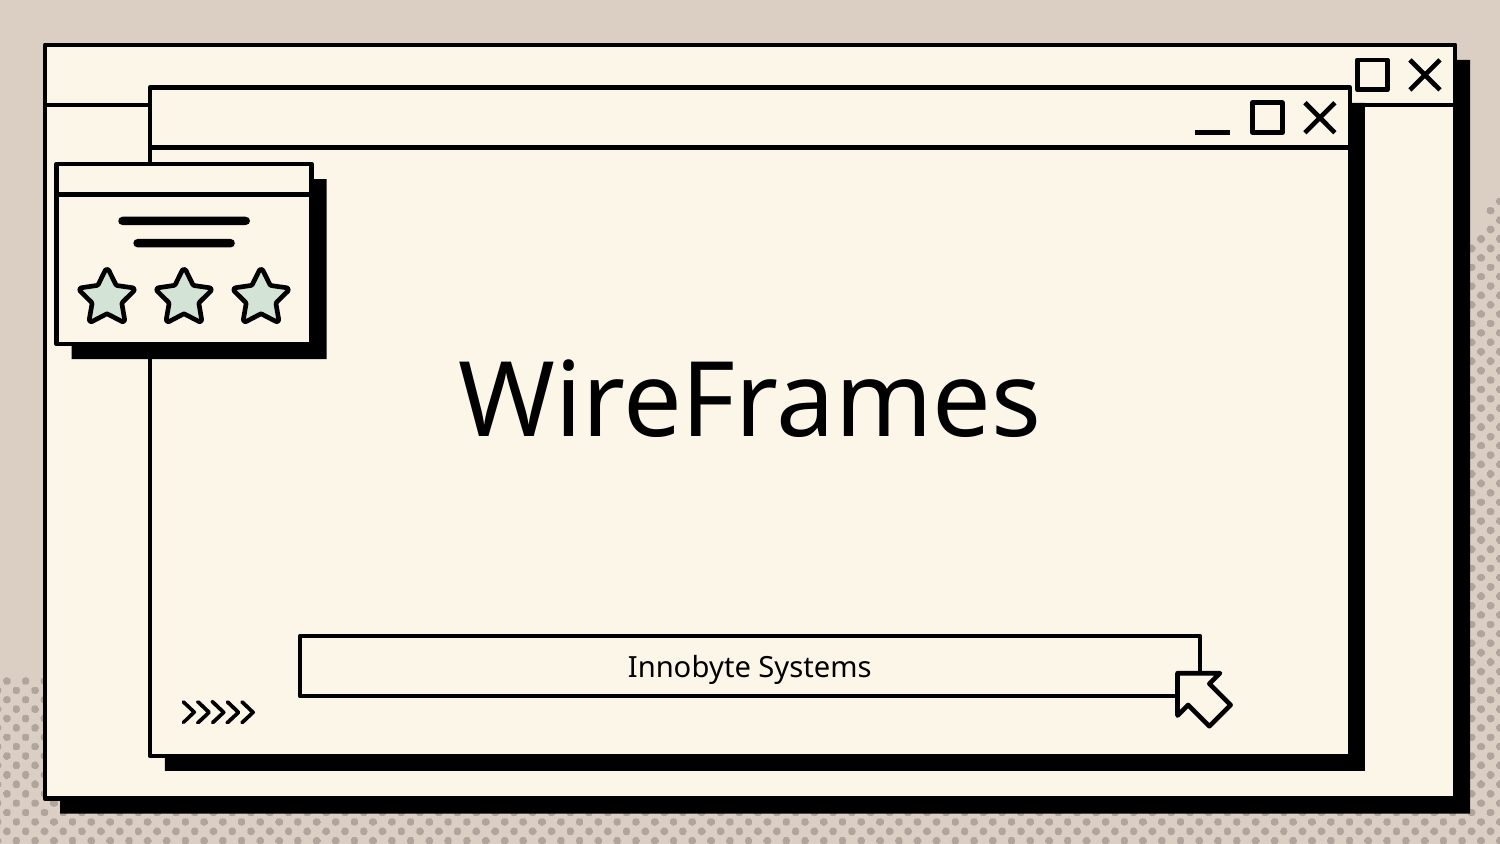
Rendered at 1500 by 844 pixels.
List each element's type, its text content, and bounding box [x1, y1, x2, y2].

text_box [210, 699, 226, 724]
text_box [182, 700, 197, 724]
text_box [196, 700, 211, 724]
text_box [56, 163, 327, 360]
subtitle Innobyte Systems [298, 634, 1202, 698]
text_box [240, 700, 256, 724]
title WireFrames [300, 192, 1200, 598]
text_box [225, 700, 240, 724]
text_box [1177, 673, 1231, 727]
